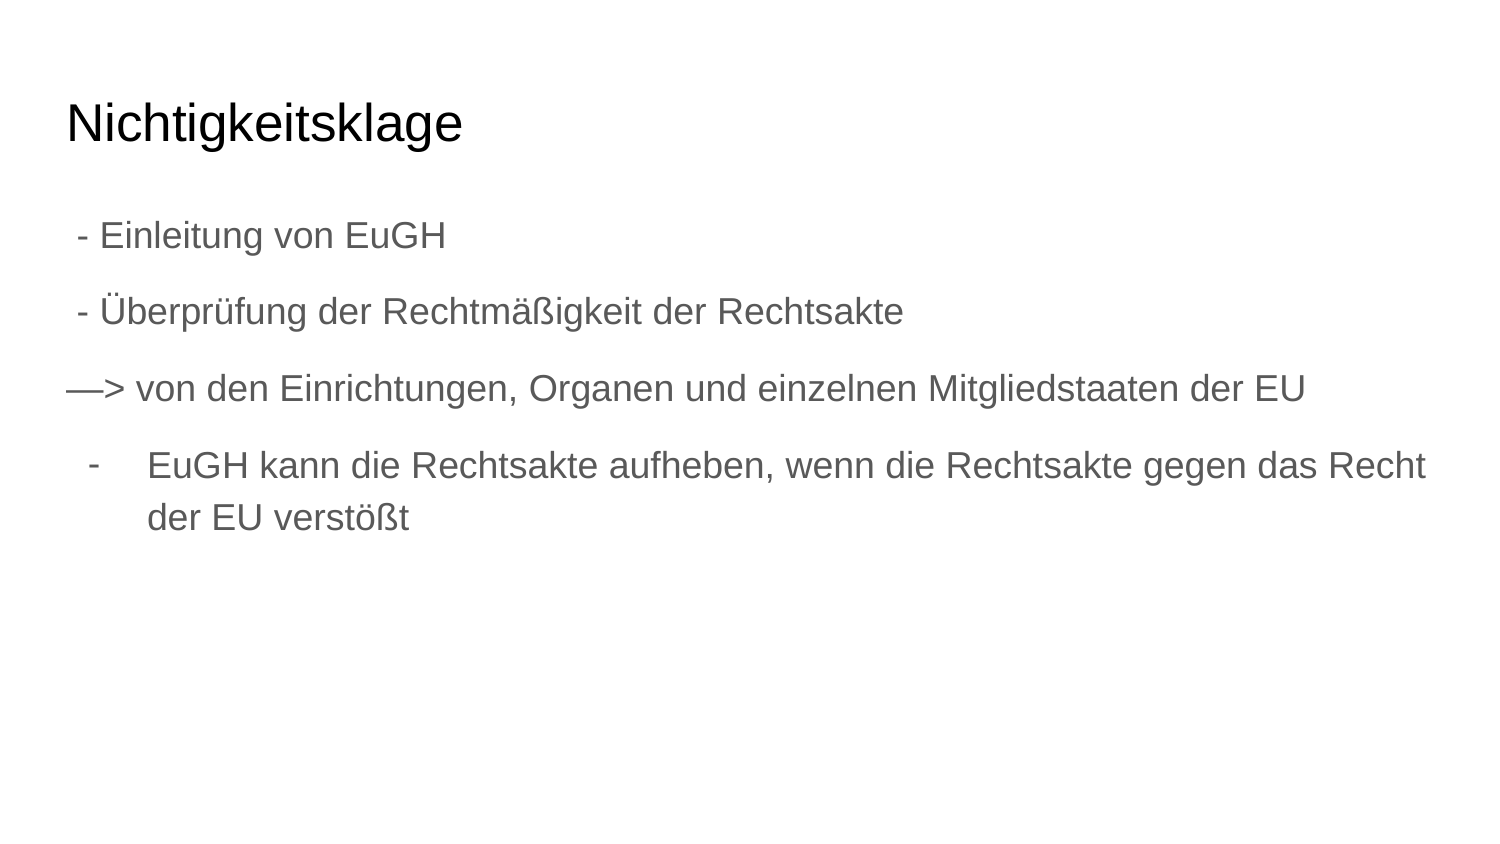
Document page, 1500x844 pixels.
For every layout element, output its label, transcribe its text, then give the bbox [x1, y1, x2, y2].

title Nichtigkeitsklage [51, 72, 1449, 167]
list - Einleitung von EuGH - Überprüfung der Rechtmäßigkeit der Rechtsakte —> von den Einrichtungen, Organen und einzelnen Mitgliedstaaten der EU EuGH kann die Rechtsakte aufheben, wenn die Rechtsakte gegen das Recht der EU verstößt [51, 189, 1449, 750]
